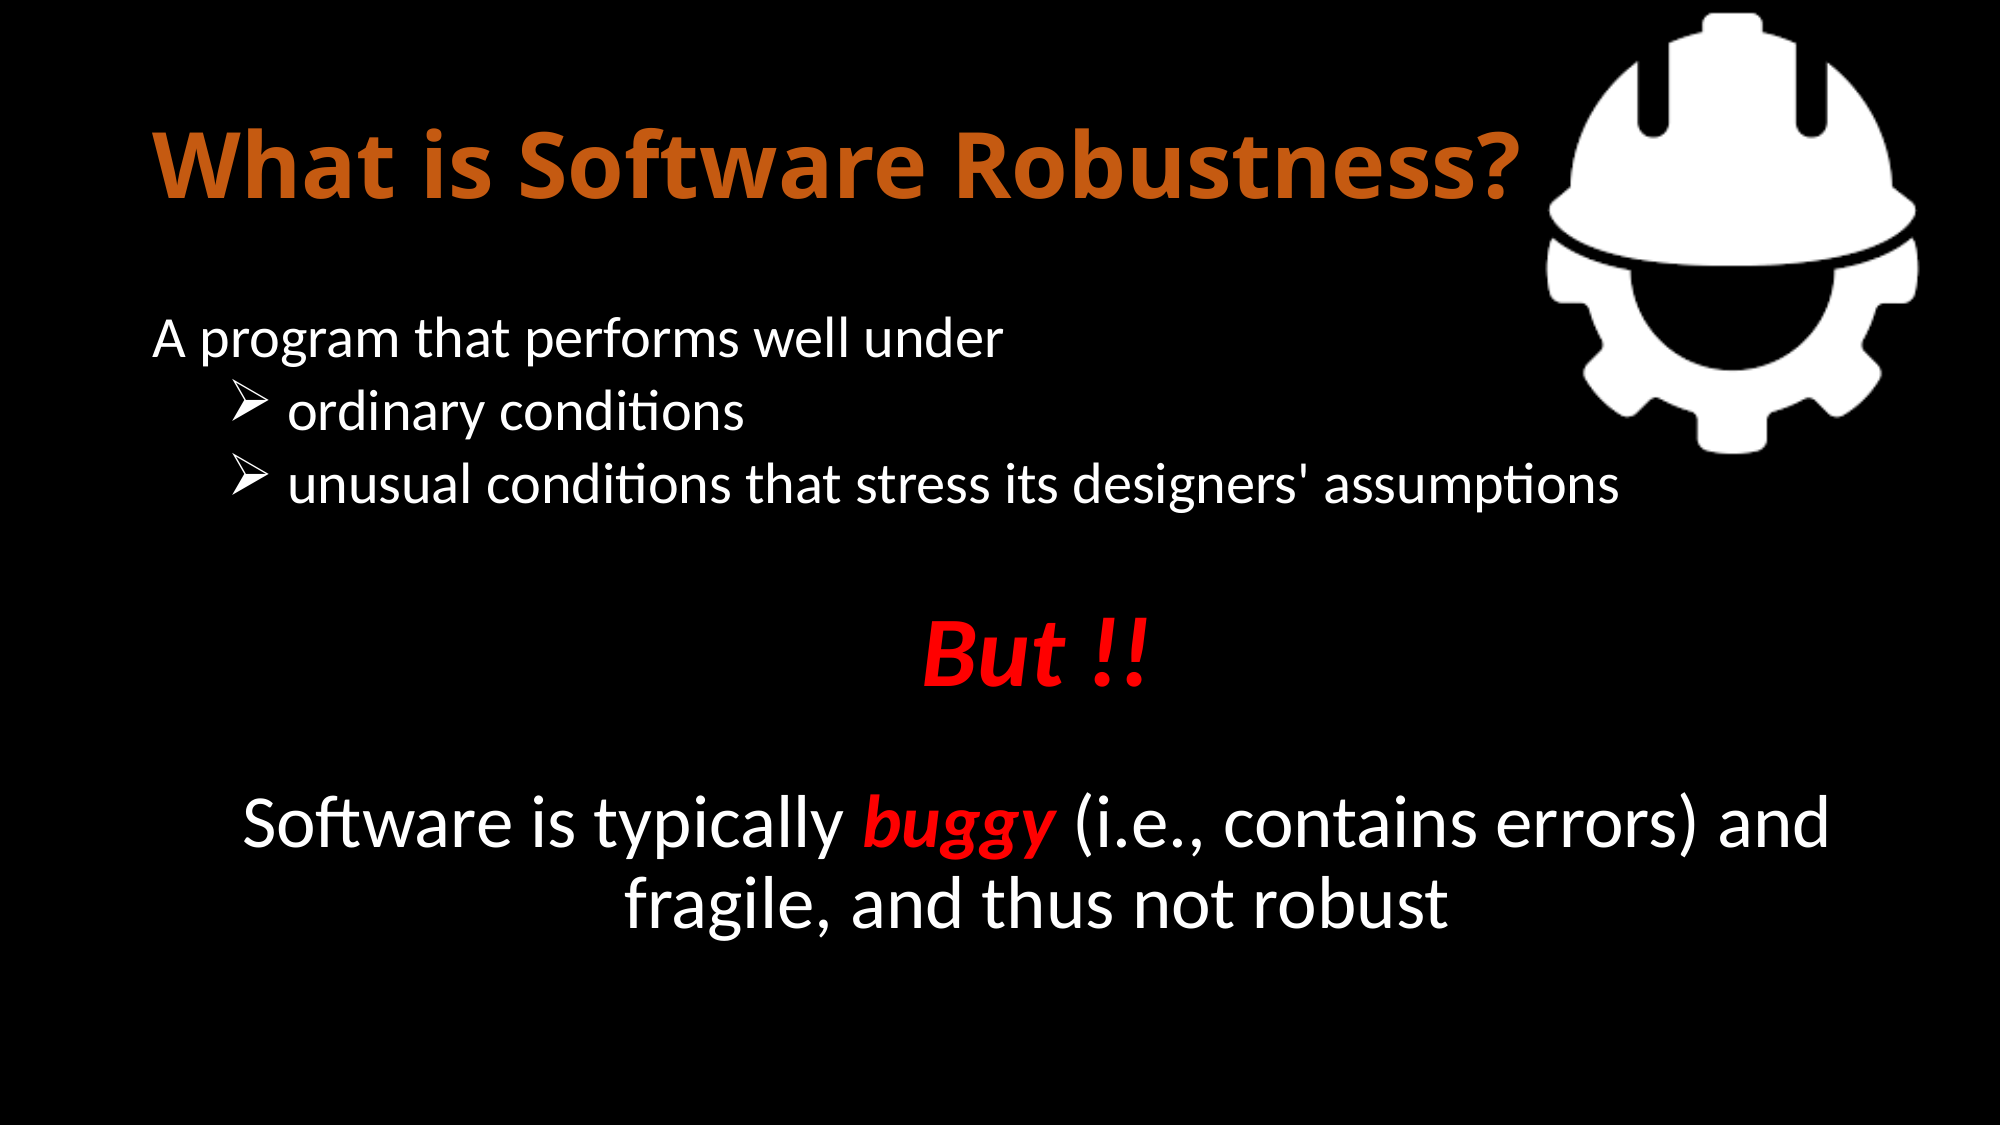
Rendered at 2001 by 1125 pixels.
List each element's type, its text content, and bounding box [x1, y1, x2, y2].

title What is Software Robustness? [137, 59, 1498, 278]
list A program that performs well under ordinary conditions unusual conditions that stress its designers' assumptions But !! Software is typically buggy (i.e., contains errors) and fragile, and thus not robust [137, 299, 1863, 1014]
picture [1498, 0, 1968, 469]
